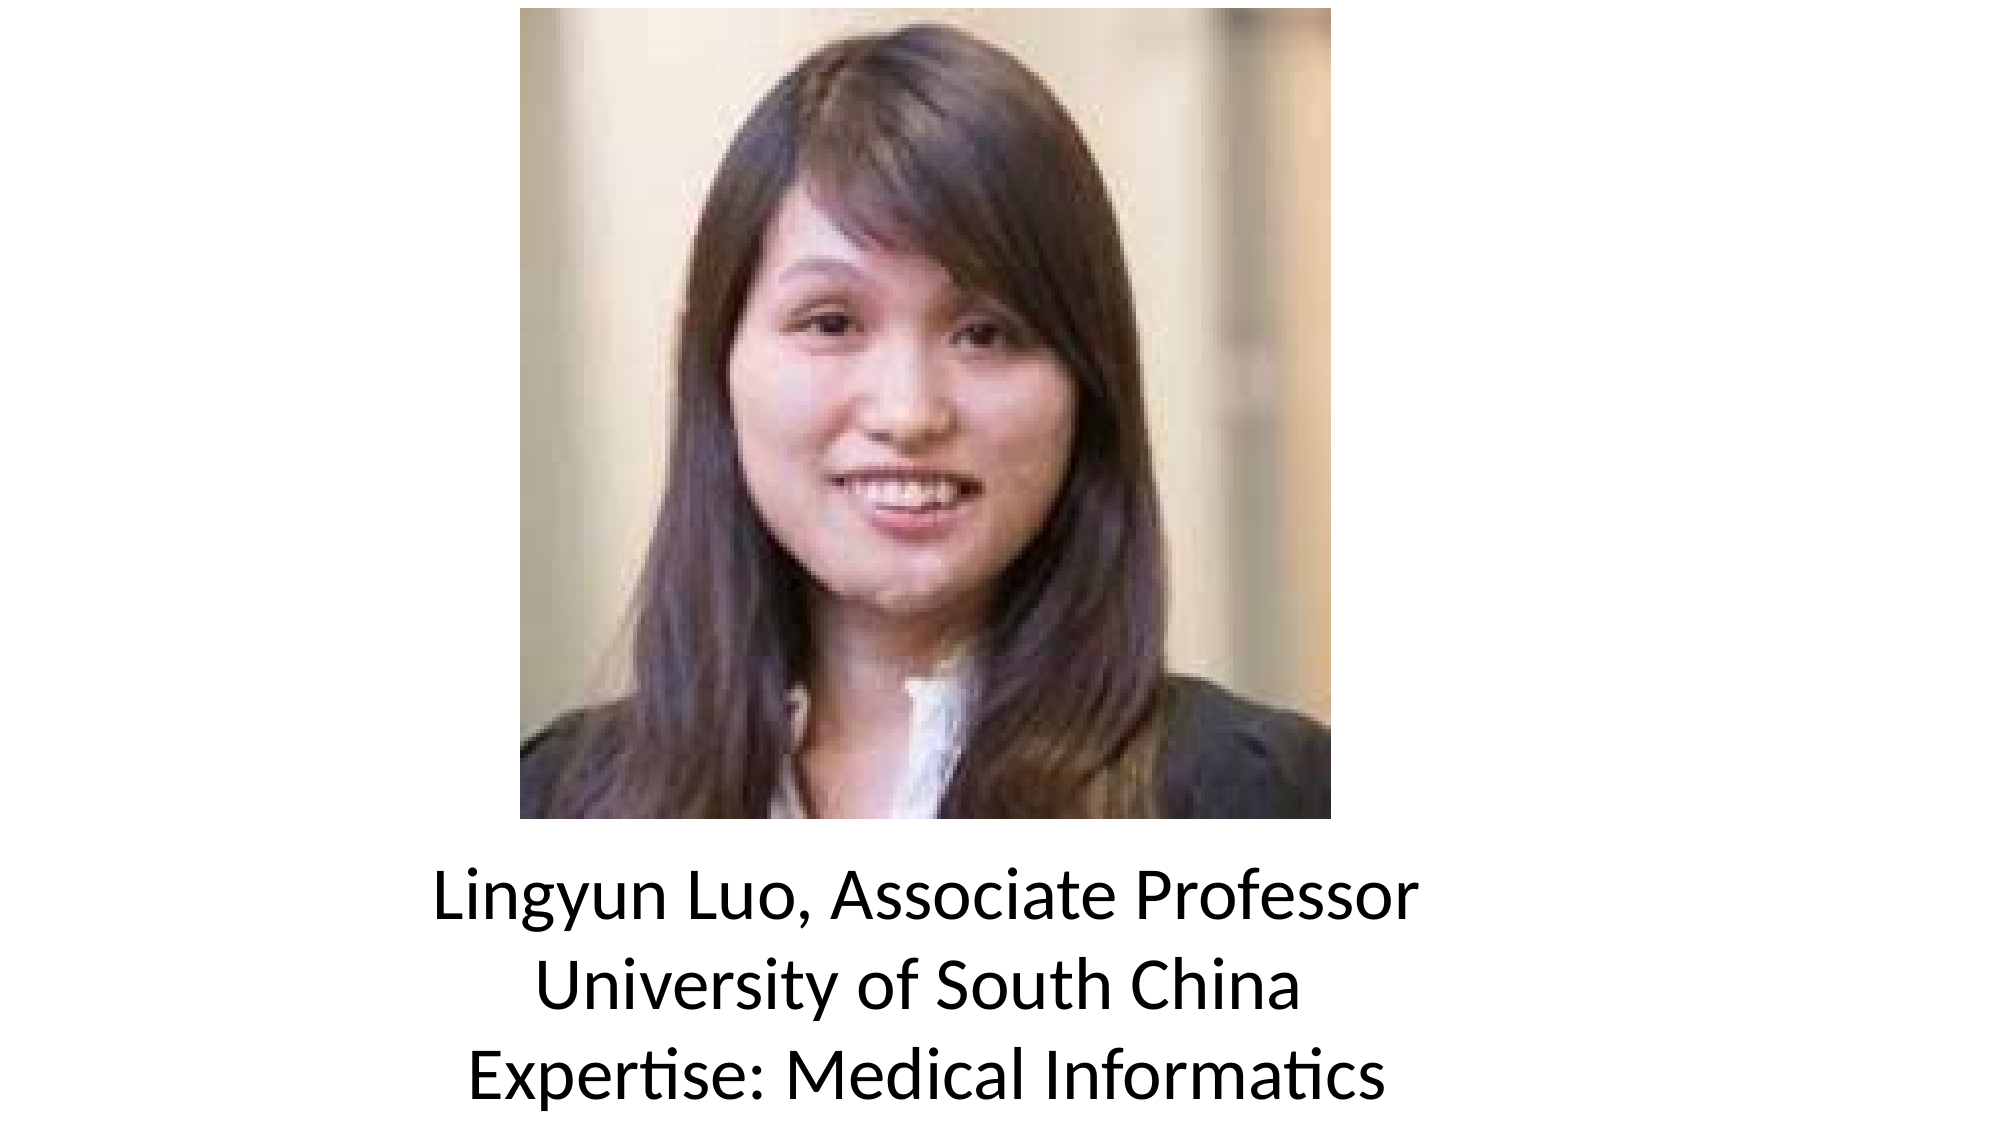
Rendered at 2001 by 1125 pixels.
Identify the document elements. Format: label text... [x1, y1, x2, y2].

picture [520, 8, 1331, 819]
text_box Lingyun Luo, Associate Professor University of South China Expertise: Medical Informatics [418, 837, 1437, 1122]
